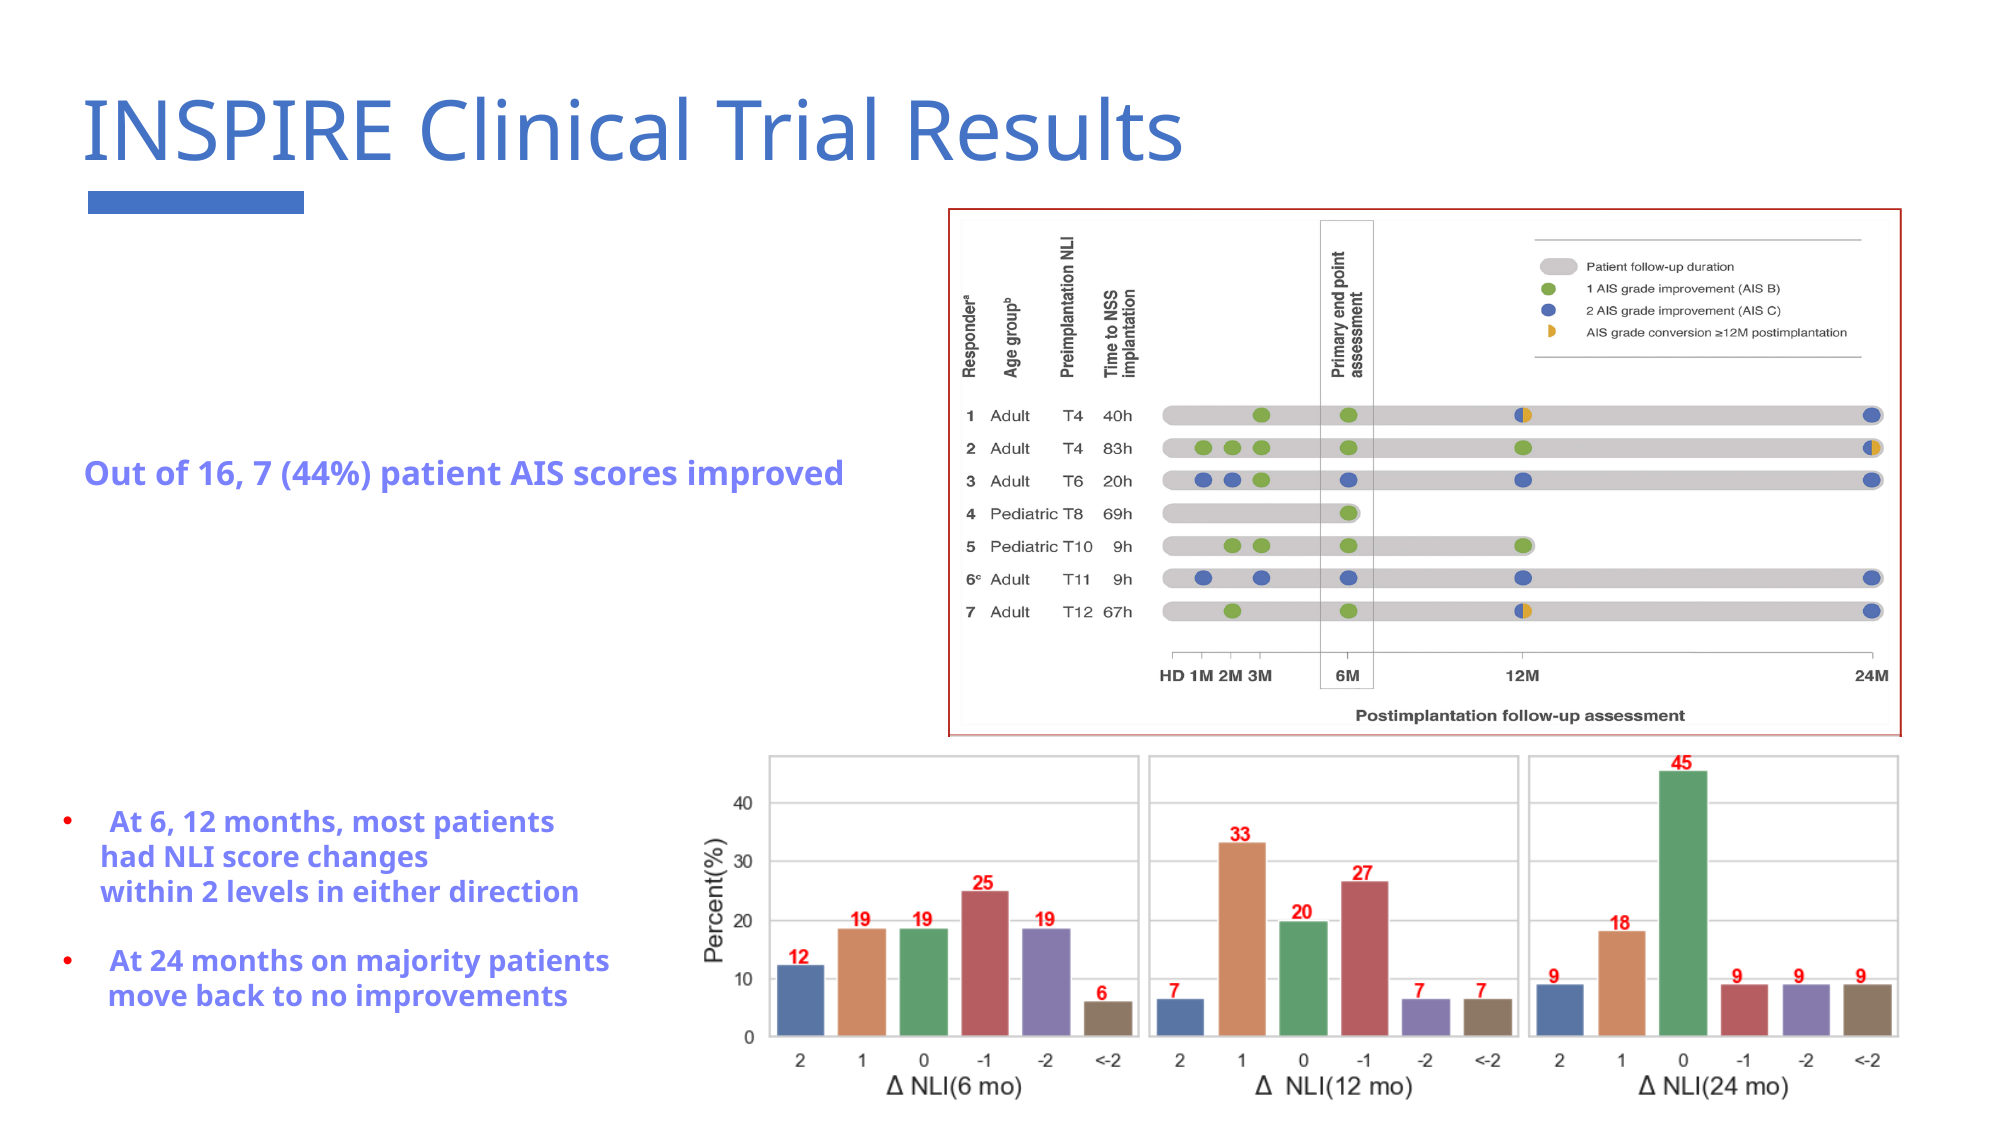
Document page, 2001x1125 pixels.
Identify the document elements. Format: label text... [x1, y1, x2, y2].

picture [691, 743, 1909, 1113]
text_box At 6, 12 months, most patients had NLI score changes within 2 levels in either direction At 24 months on majority patients move back to no improvements [47, 795, 633, 1021]
picture [921, 202, 1909, 737]
text_box Out of 16, 7 (44%) patient AIS scores improved [68, 444, 861, 544]
text_box INSPIRE Clinical Trial Results [67, 70, 1776, 185]
